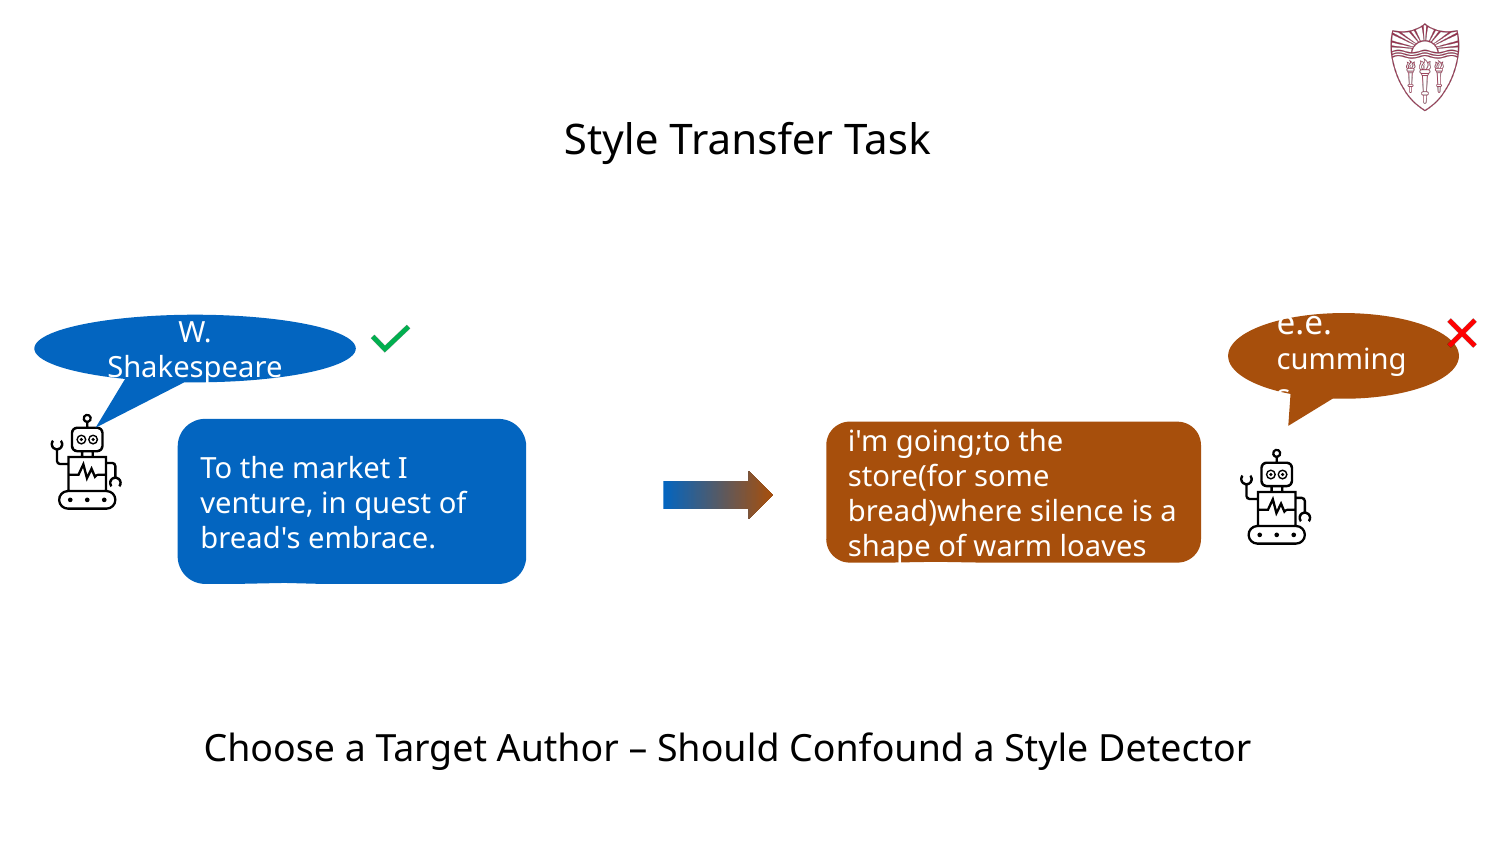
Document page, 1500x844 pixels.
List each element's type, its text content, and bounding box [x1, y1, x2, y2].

picture [369, 318, 411, 359]
picture [1441, 312, 1483, 354]
text_box [661, 469, 775, 522]
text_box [1239, 448, 1312, 545]
text_box To the market I venture, in quest of bread's embrace. [175, 416, 529, 587]
text_box Choose a Target Author – Should Confound a Style Detector [34, 707, 1422, 786]
text_box i'm going;to the store(for some bread)where silence is a shape of warm loaves [824, 419, 1204, 565]
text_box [50, 413, 123, 511]
title Style Transfer Task [480, 43, 1015, 232]
text_box W. Shakespeare [32, 312, 358, 413]
text_box e.e. cummings [1226, 310, 1461, 428]
